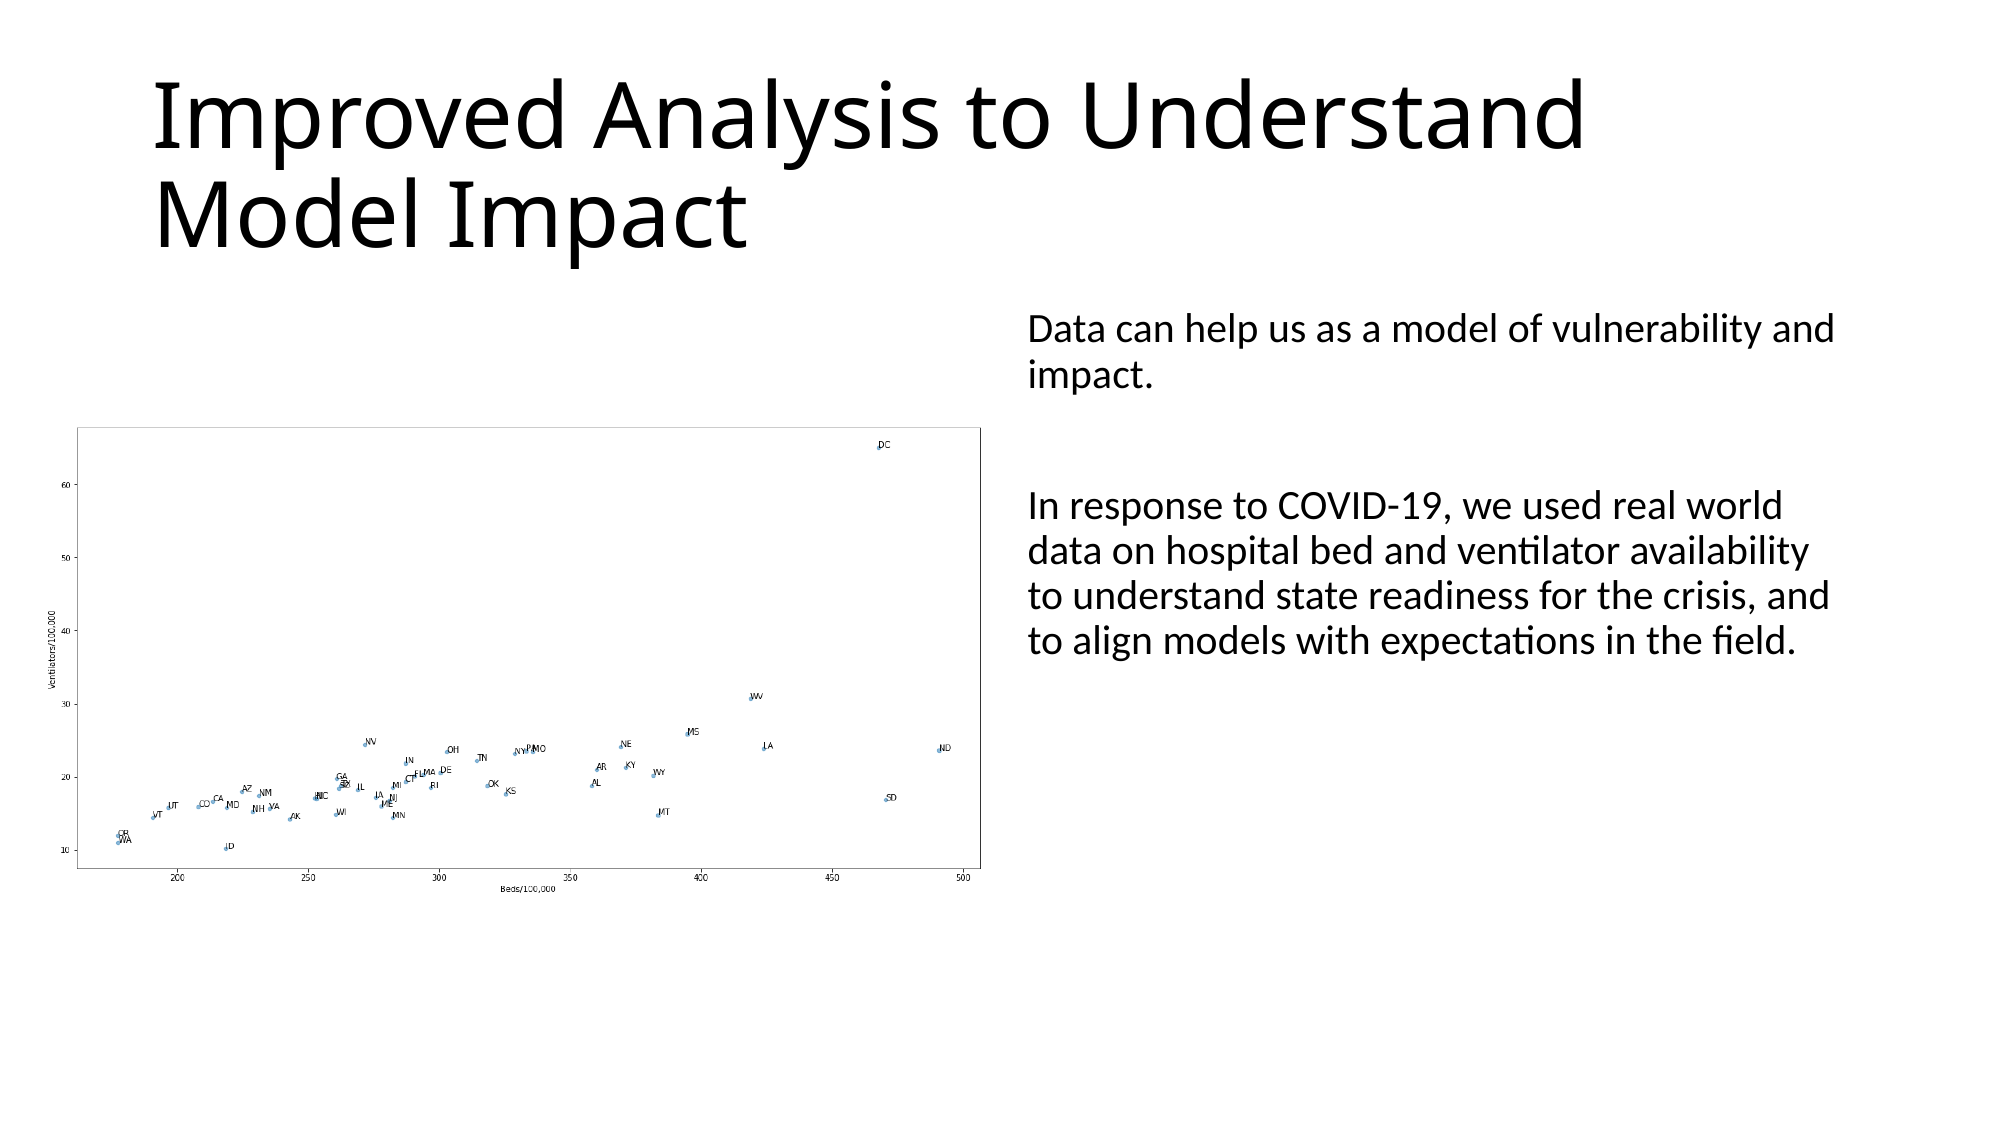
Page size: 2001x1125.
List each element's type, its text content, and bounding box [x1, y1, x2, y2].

list Data can help us as a model of vulnerability and impact. In response to COVID-19, we used real world data on hospital bed and ventilator availability to understand state readiness for the crisis, and to align models with expectations in the field. [1012, 299, 1863, 1014]
title Improved Analysis to Understand Model Impact [137, 59, 1863, 278]
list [42, 419, 988, 899]
